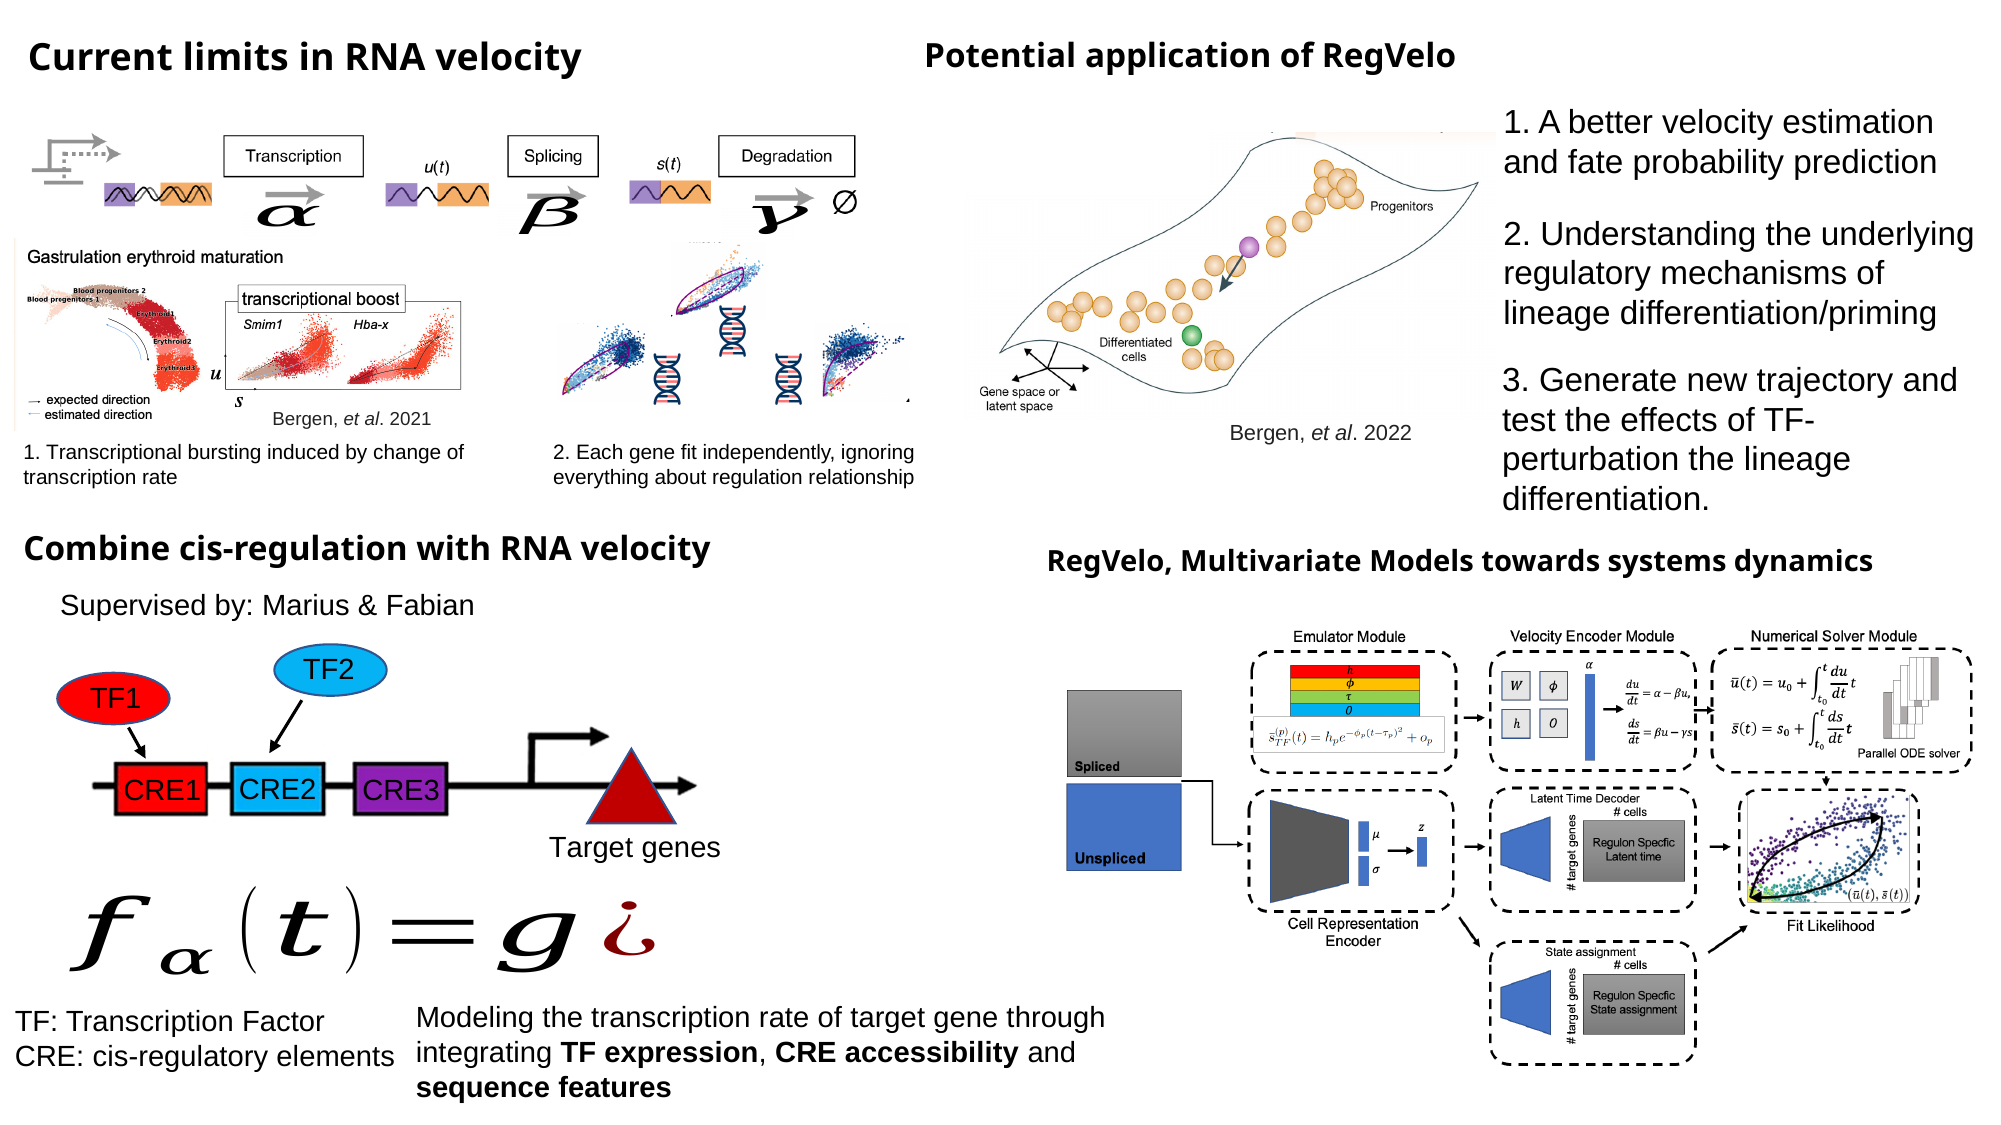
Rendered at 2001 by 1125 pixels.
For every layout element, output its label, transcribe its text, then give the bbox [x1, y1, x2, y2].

picture [9, 111, 873, 431]
text_box 3. Generate new trajectory and test the effects of TF-perturbation the lineage differentiation. [1487, 350, 1999, 525]
text_box Combine cis-regulation with RNA velocity [8, 519, 1040, 575]
text_box Potential application of RegVelo [909, 27, 1941, 82]
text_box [128, 727, 146, 759]
text_box Modeling the transcription rate of target gene through integrating TF expression, CRE accessibility and sequence features [400, 991, 1140, 1111]
text_box 1. Transcriptional bursting induced by change of transcription rate [8, 431, 498, 497]
picture [67, 724, 729, 836]
text_box Target genes [534, 821, 829, 872]
text_box [300, 693, 361, 697]
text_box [556, 242, 910, 406]
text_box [937, 129, 1496, 420]
text_box RegVelo, Multivariate Models towards systems dynamics [1031, 535, 2000, 585]
text_box 2. Understanding the underlying regulatory mechanisms of lineage differentiation/priming [1496, 204, 2000, 339]
text_box Supervised by: Marius & Fabian [45, 578, 616, 629]
text_box 1. A better velocity estimation and fate probability prediction [1488, 92, 1987, 187]
text_box TF1 [53, 672, 179, 723]
text_box 2. Each gene fit independently, ignoring everything about regulation relationship [538, 431, 953, 496]
text_box Bergen, et al. 2022 [1214, 420, 1460, 453]
picture [1065, 585, 1992, 1089]
text_box Current limits in RNA velocity [13, 25, 744, 86]
text_box TF2 [266, 642, 392, 693]
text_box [269, 700, 302, 754]
text_box TF: Transcription Factor CRE: cis-regulatory elements [0, 994, 400, 1080]
